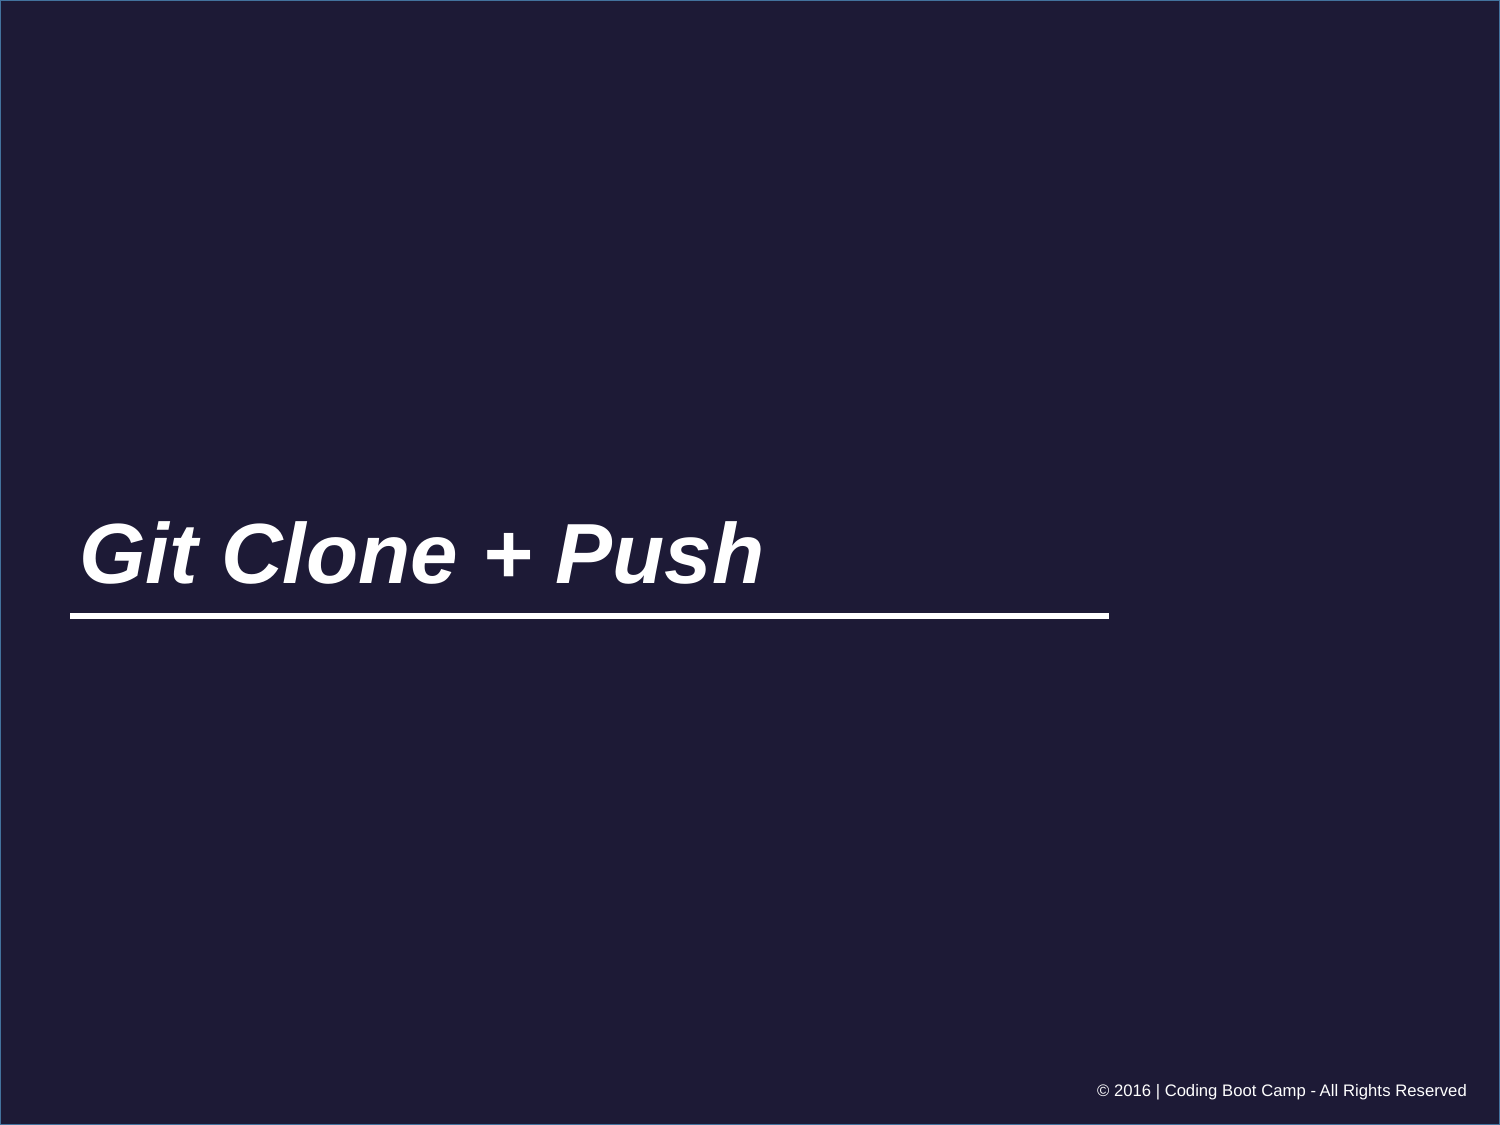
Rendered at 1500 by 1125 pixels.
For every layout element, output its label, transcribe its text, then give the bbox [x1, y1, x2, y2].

title Git Clone + Push [64, 484, 1415, 628]
